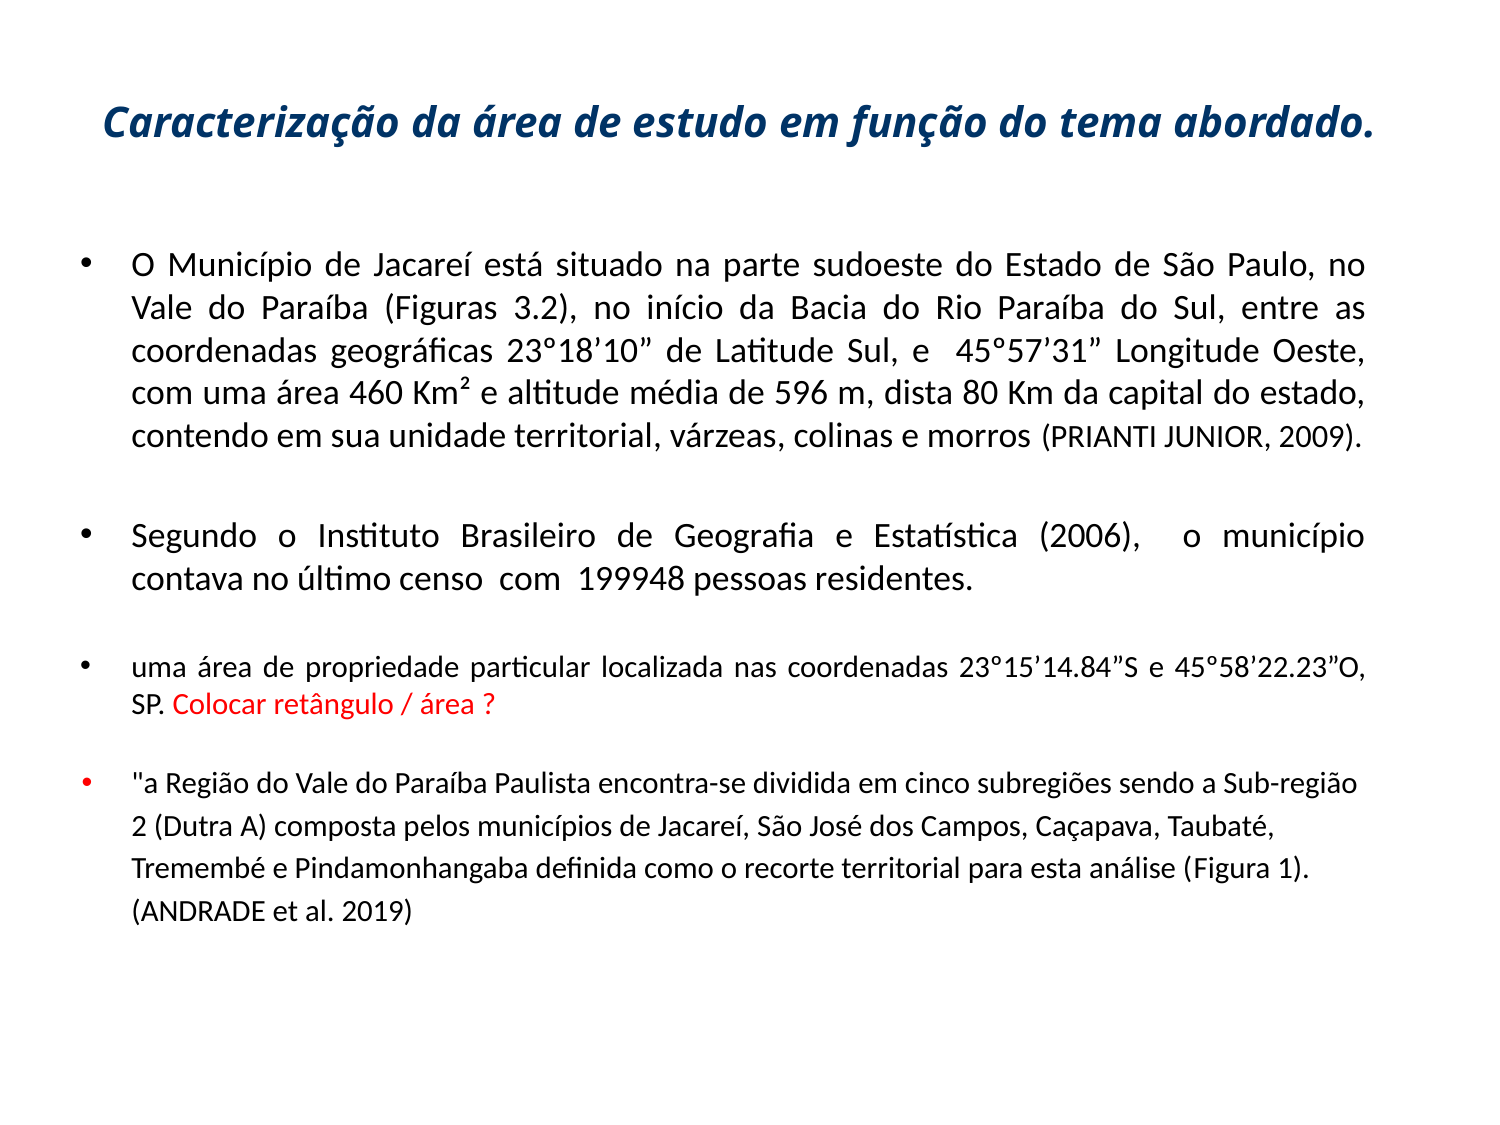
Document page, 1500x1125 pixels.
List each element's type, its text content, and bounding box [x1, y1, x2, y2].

title Caracterização da área de estudo em função do tema abordado. [64, 81, 1415, 212]
list O Município de Jacareí está situado na parte sudoeste do Estado de São Paulo, no Vale do Paraíba (Figuras 3.2), no início da Bacia do Rio Paraíba do Sul, entre as coordenadas geográficas 23º18’10” de Latitude Sul, e 45º57’31” Longitude Oeste, com uma área 460 Km² e altitude média de 596 m, dista 80 Km da capital do estado, contendo em sua unidade territorial, várzeas, colinas e morros (PRIANTI JUNIOR, 2009). Segundo o Instituto Brasileiro de Geografia e Estatística (2006), o município contava no último censo com 199948 pessoas residentes. uma área de propriedade particular localizada nas coordenadas 23º15’14.84”S e 45º58’22.23”O, SP. Colocar retângulo / área ? "a Região do Vale do Paraíba Paulista encontra-se dividida em cinco subregiões sendo a Sub-região 2 (Dutra A) composta pelos municípios de Jacareí, São José dos Campos, Caçapava, Taubaté, Tremembé e Pindamonhangaba definida como o recorte territorial para esta análise (Figura 1). (ANDRADE et al. 2019) [64, 179, 1383, 976]
